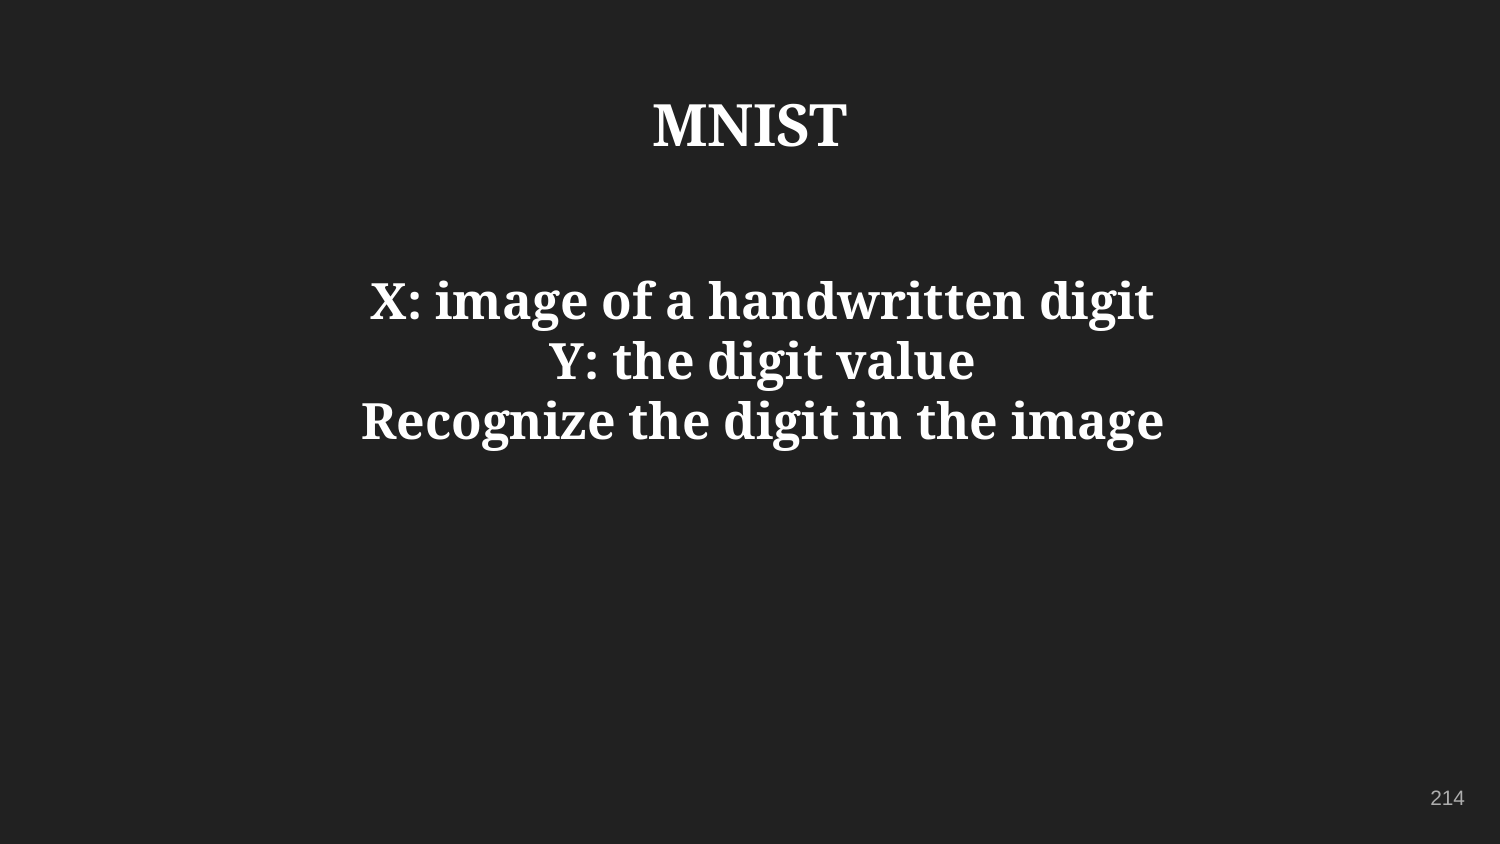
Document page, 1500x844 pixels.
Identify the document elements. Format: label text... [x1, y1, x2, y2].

title MNIST [51, 72, 1449, 167]
title X: image of a handwritten digit Y: the digit value Recognize the digit in the image [63, 254, 1462, 586]
slide_number 214 [1389, 764, 1480, 830]
